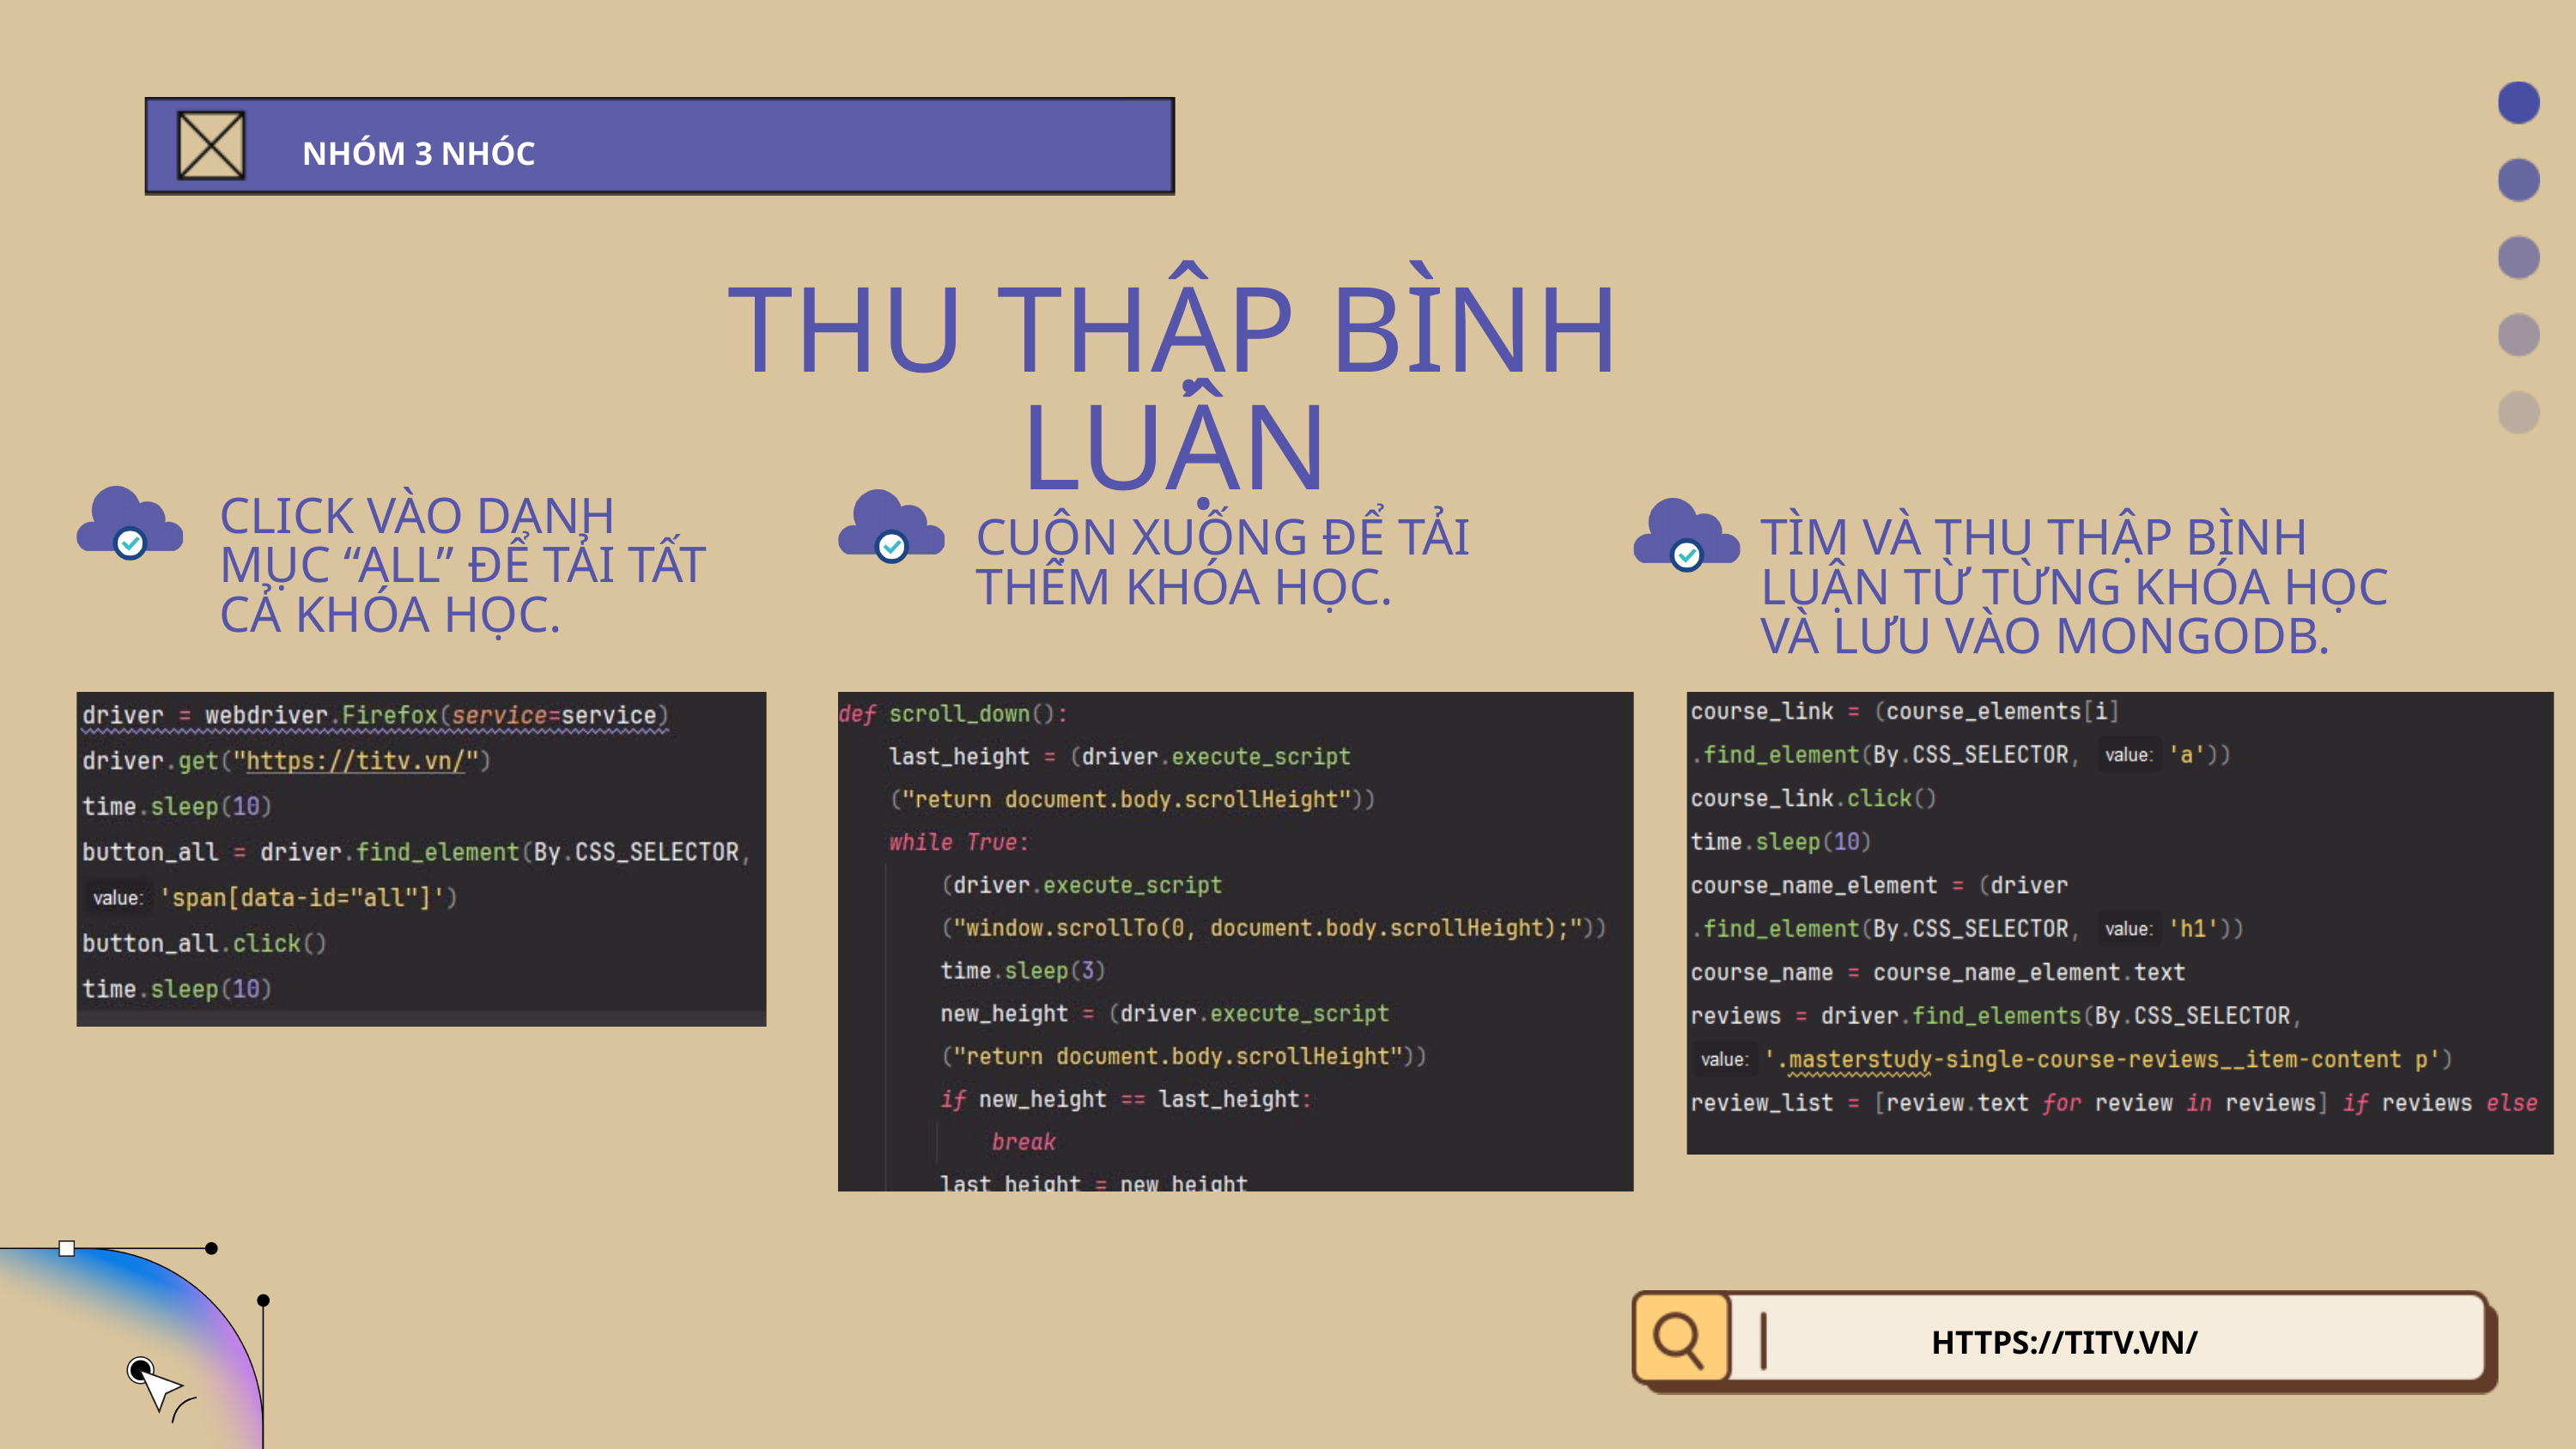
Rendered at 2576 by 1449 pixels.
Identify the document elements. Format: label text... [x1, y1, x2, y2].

text_box NHÓM 3 NHÓC [301, 139, 639, 203]
text_box [2498, 82, 2541, 436]
text_box [838, 692, 1634, 1191]
text_box [1631, 1290, 2499, 1329]
text_box [1633, 514, 1741, 573]
text_box TÌM VÀ THU THẬP BÌNH LUẬN TỪ TỪNG KHÓA HỌC VÀ LƯU VÀO MONGODB. [1760, 515, 2437, 664]
text_box [838, 514, 945, 564]
text_box [76, 692, 767, 1027]
text_box [0, 1240, 271, 1449]
text_box [1631, 1361, 2499, 1395]
text_box CLICK VÀO DANH MỤC “ALL” ĐỂ TẢI TẤT CẢ KHÓA HỌC. [219, 494, 722, 642]
text_box CUỘN XUỐNG ĐỂ TẢI THÊM KHÓA HỌC. [975, 515, 1504, 615]
text_box THU THẬP BÌNH LUẬN [606, 277, 1744, 514]
text_box HTTPS://TITV.VN/ [1631, 1329, 2499, 1361]
text_box [1686, 692, 2555, 1155]
text_box [76, 486, 184, 561]
text_box [144, 97, 1176, 196]
